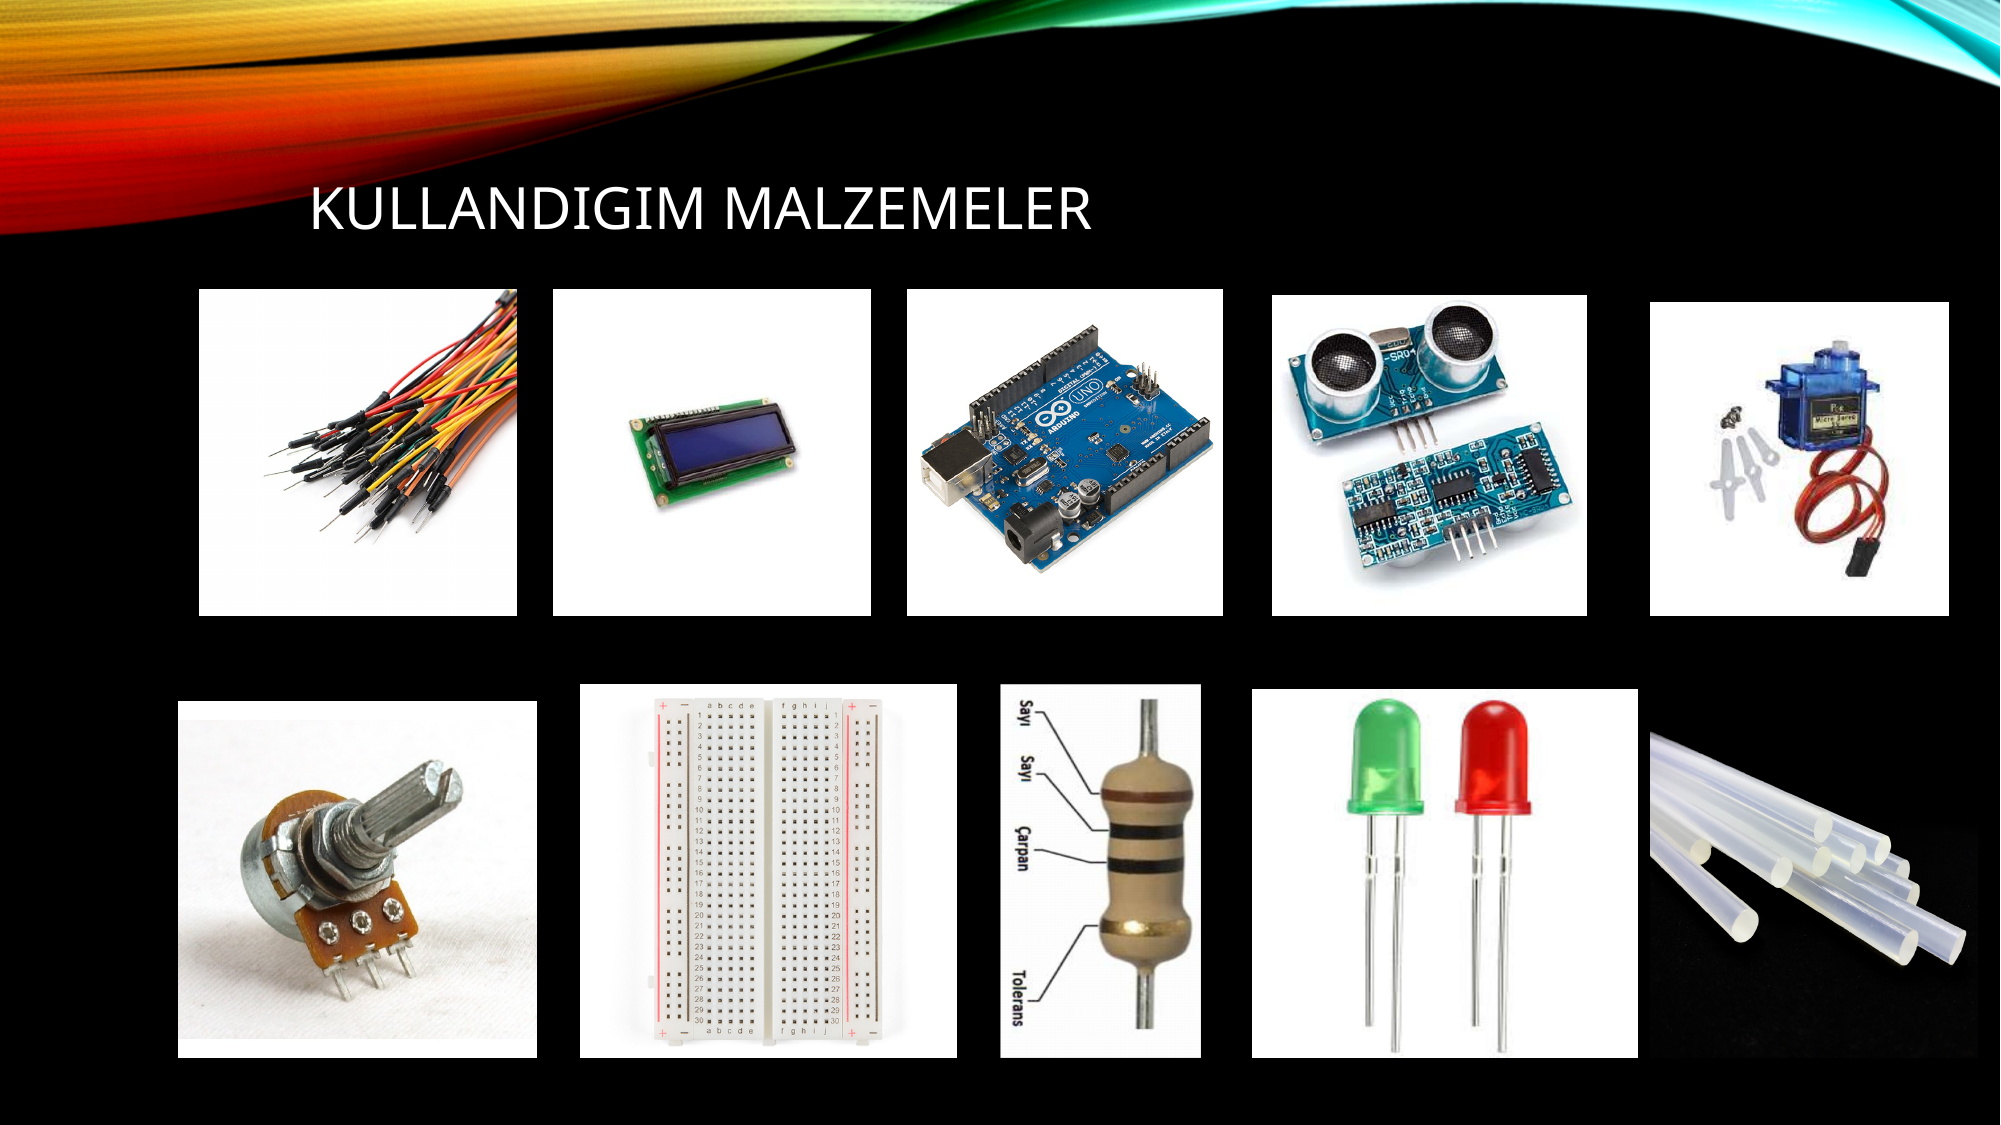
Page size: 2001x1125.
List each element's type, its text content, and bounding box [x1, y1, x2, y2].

picture [1272, 295, 1588, 616]
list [553, 289, 871, 616]
picture [1649, 302, 1949, 616]
picture [199, 289, 517, 616]
picture [1650, 674, 1979, 1058]
title Kullandigim malzemeler [293, 104, 1707, 317]
picture [178, 701, 538, 1058]
picture [907, 289, 1223, 616]
picture [580, 684, 1638, 1058]
picture [0, 0, 2000, 237]
